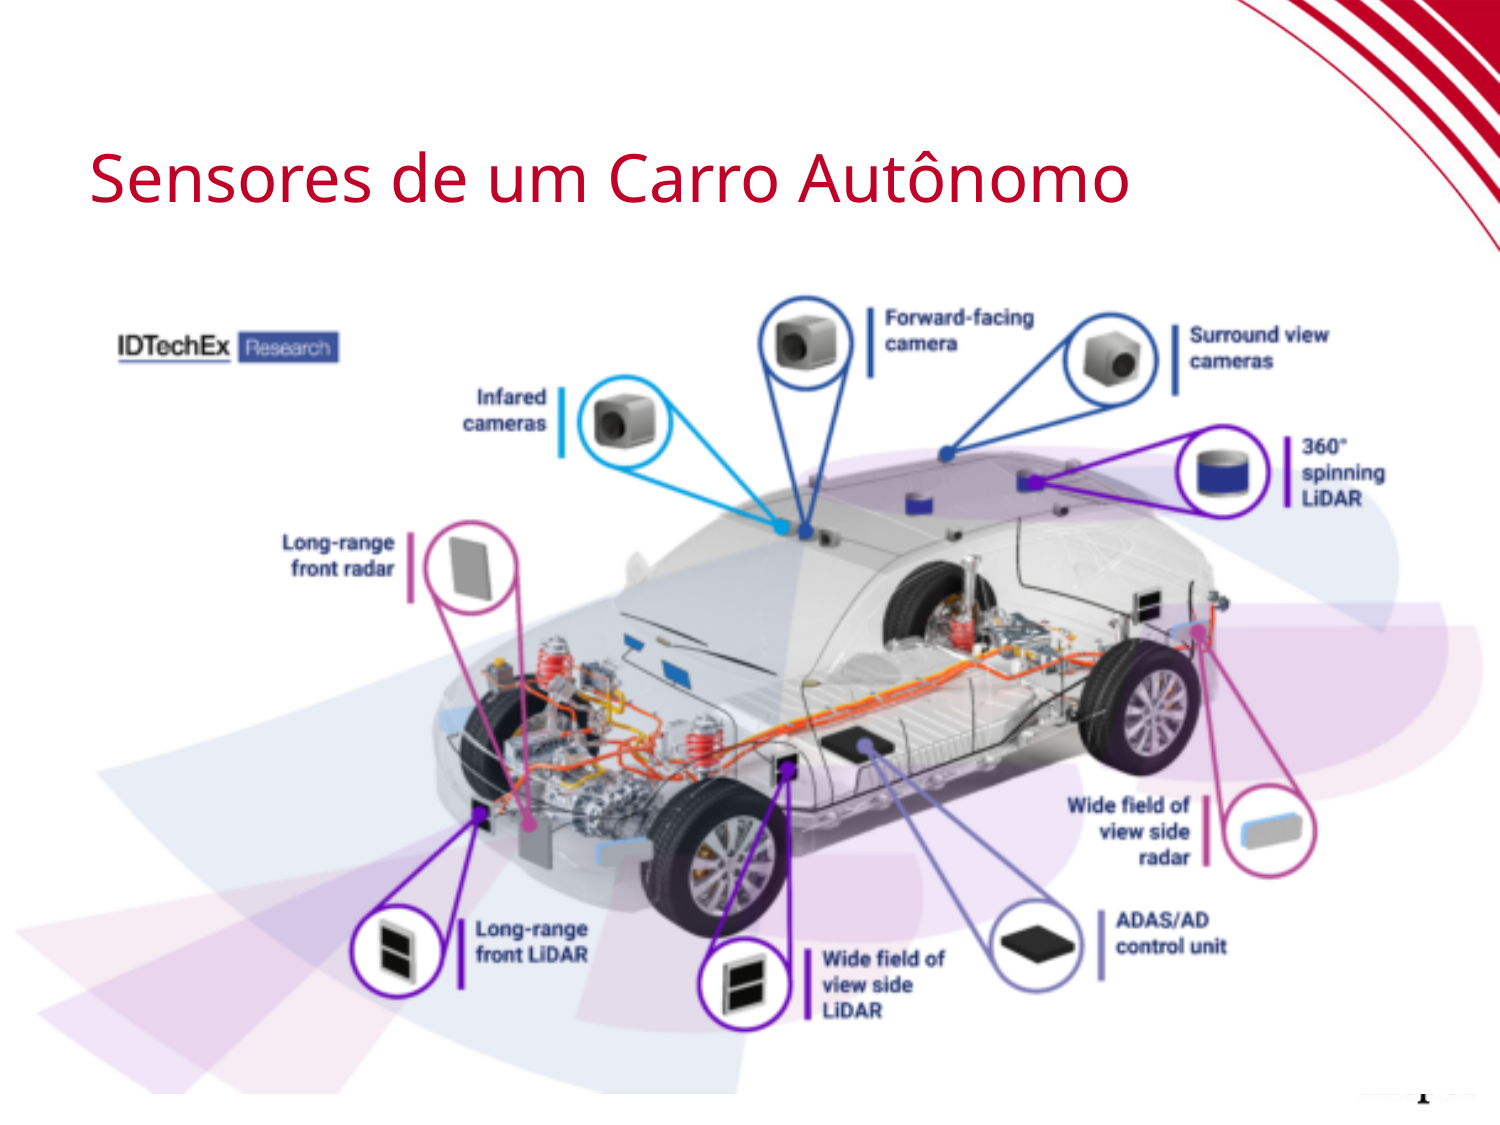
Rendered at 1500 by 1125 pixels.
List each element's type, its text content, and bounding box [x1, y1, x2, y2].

title Sensores de um Carro Autônomo [75, 128, 1425, 230]
picture [0, 0, 1500, 1125]
